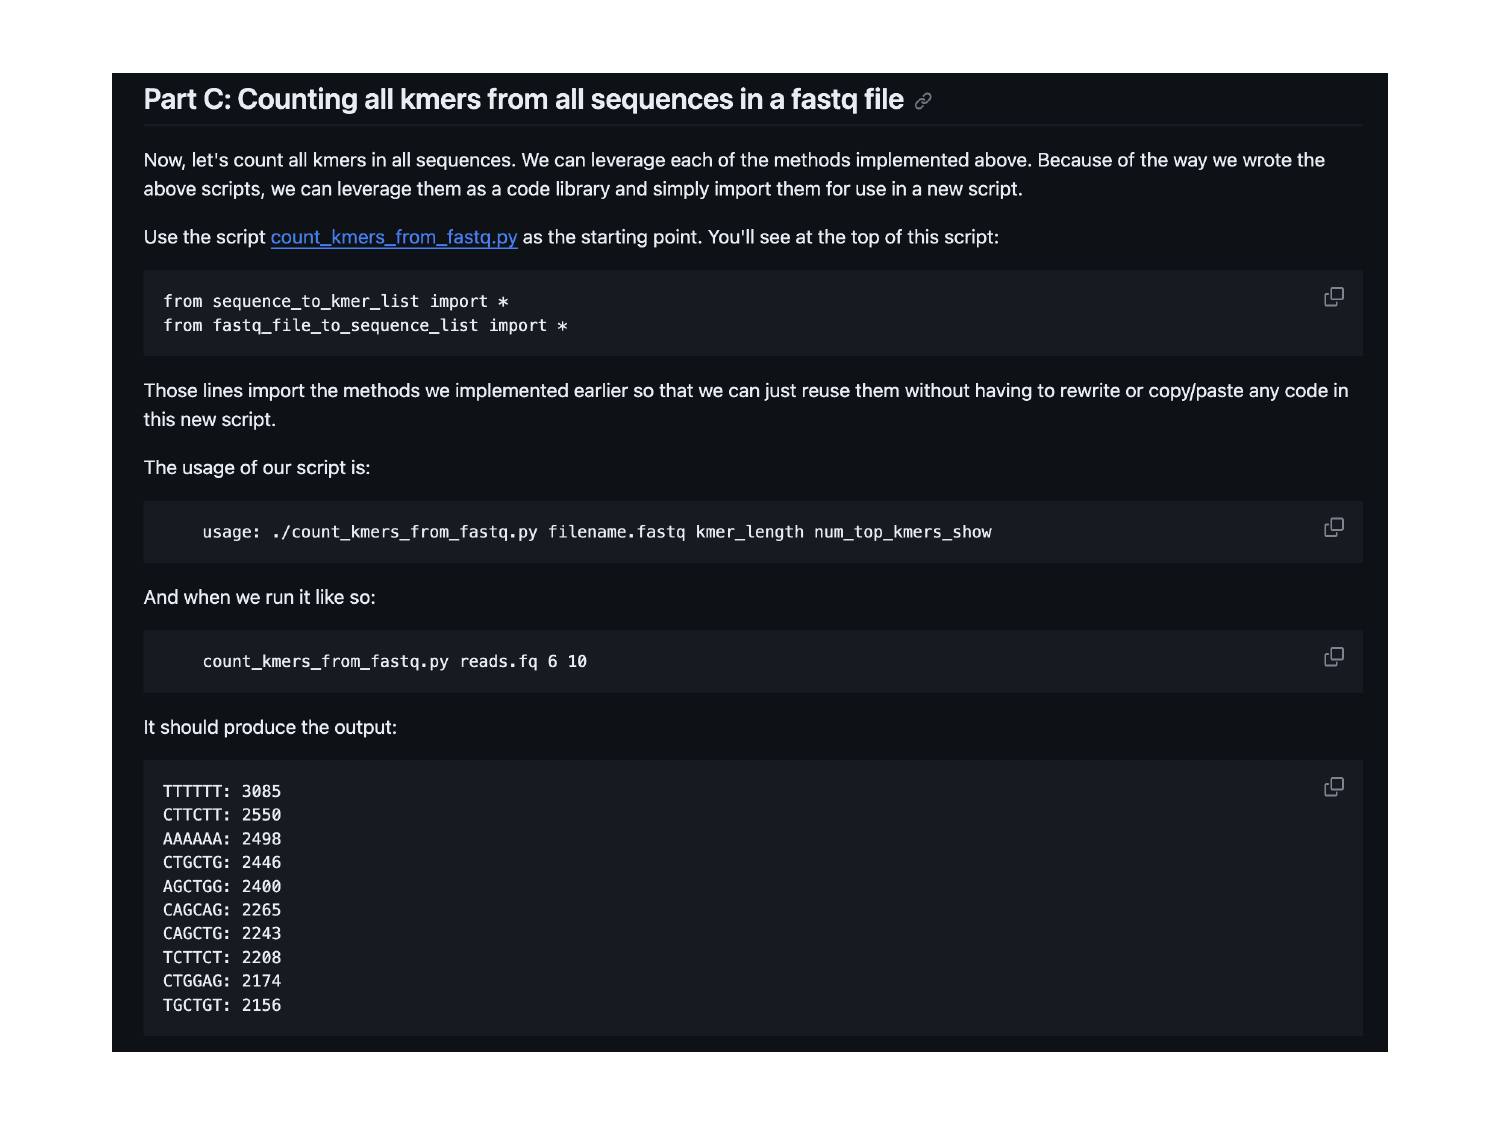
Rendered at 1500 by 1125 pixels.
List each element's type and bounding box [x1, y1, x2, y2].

picture [112, 72, 1388, 1053]
